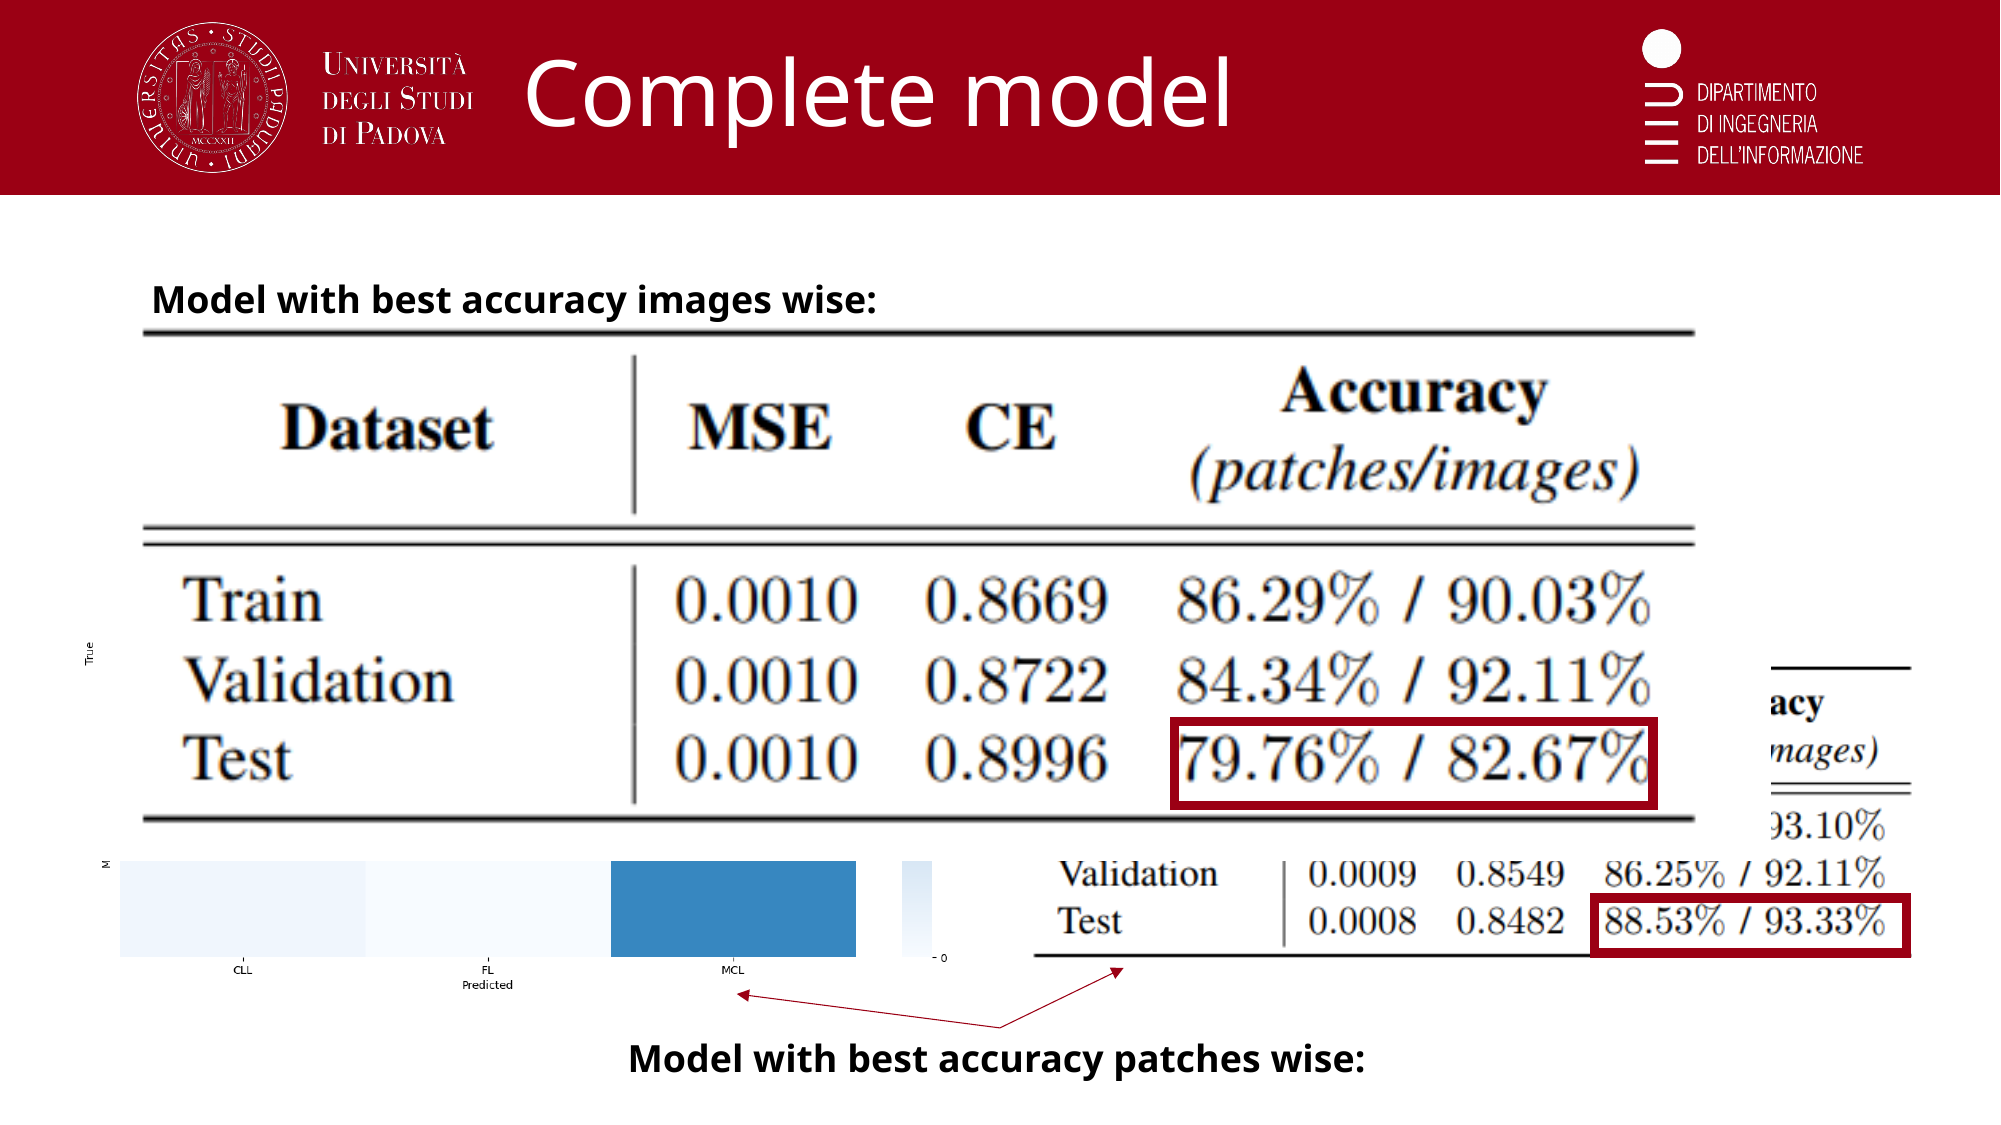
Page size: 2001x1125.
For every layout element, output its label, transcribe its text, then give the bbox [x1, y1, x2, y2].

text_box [736, 993, 1000, 1028]
picture [137, 22, 473, 173]
picture [50, 297, 1771, 1010]
text_box Model with best accuracy patches wise: [612, 1027, 1387, 1088]
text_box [999, 967, 1124, 1028]
text_box Model with best accuracy images wise: [136, 268, 911, 297]
title Complete model [507, 21, 1564, 172]
picture [1642, 29, 1863, 164]
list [1000, 640, 1950, 986]
